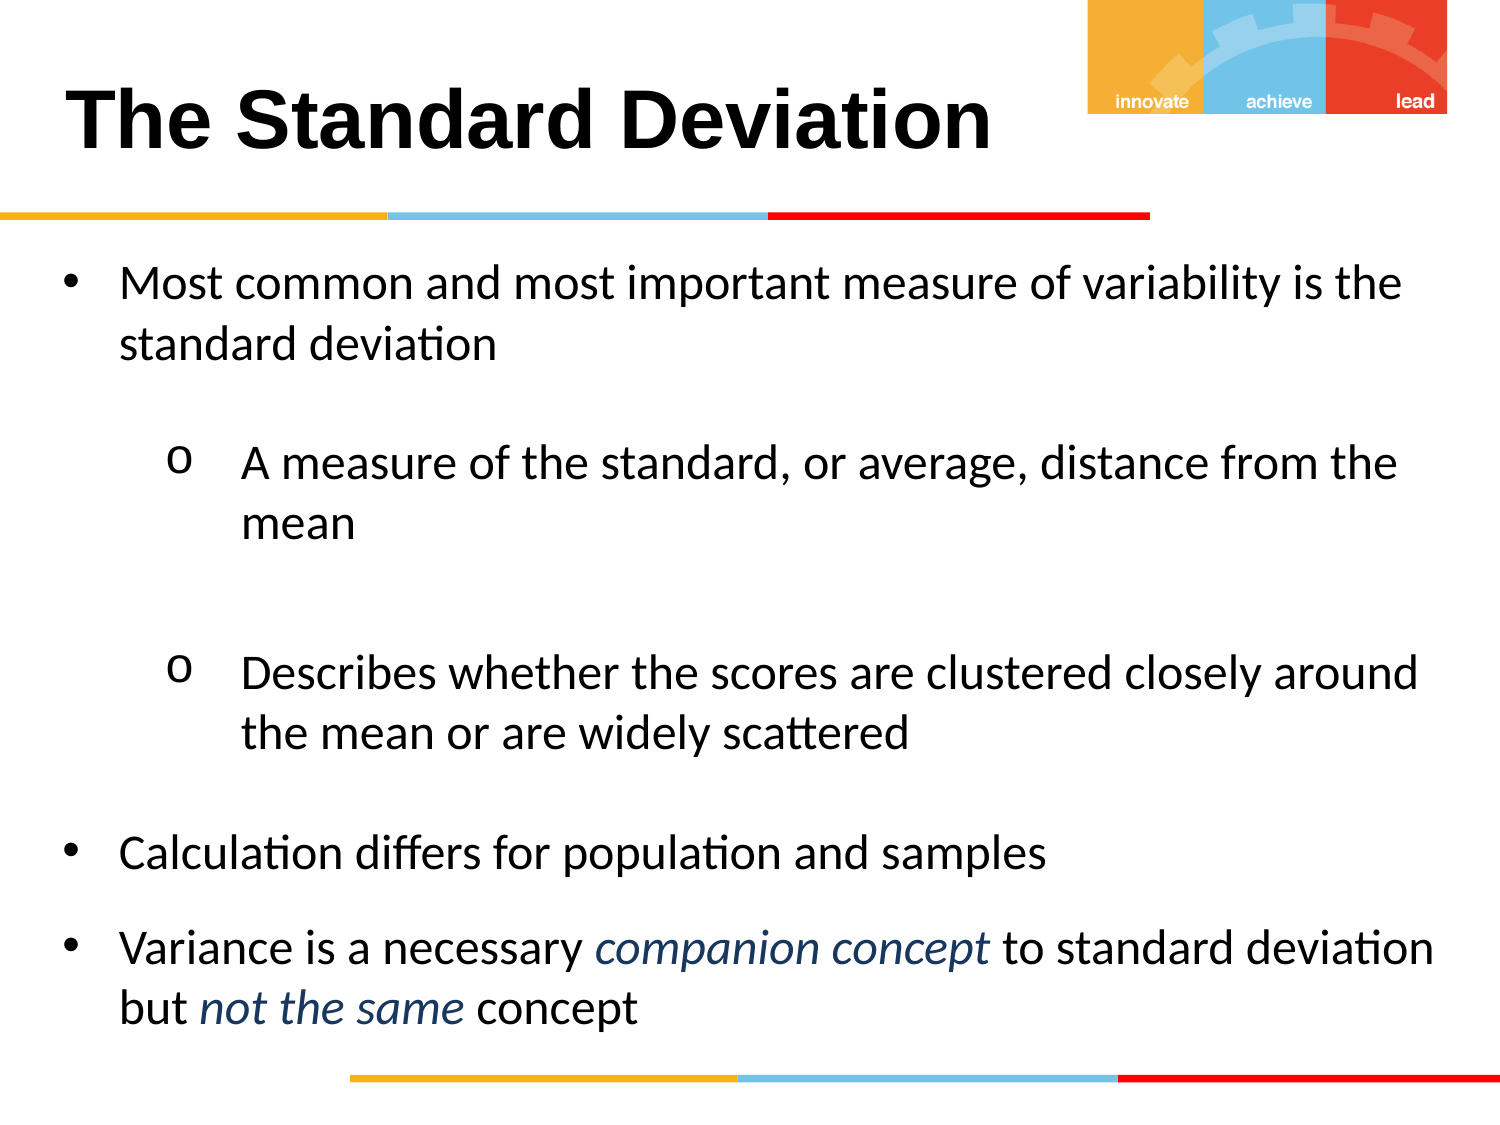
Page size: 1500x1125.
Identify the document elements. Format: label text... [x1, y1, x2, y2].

picture [1087, 0, 1448, 114]
list Most common and most important measure of variability is the standard deviation A measure of the standard, or average, distance from the mean Describes whether the scores are clustered closely around the mean or are widely scattered Calculation differs for population and samples Variance is a necessary companion concept to standard deviation but not the same concept [62, 249, 1450, 1025]
title The Standard Deviation [64, 45, 1069, 185]
